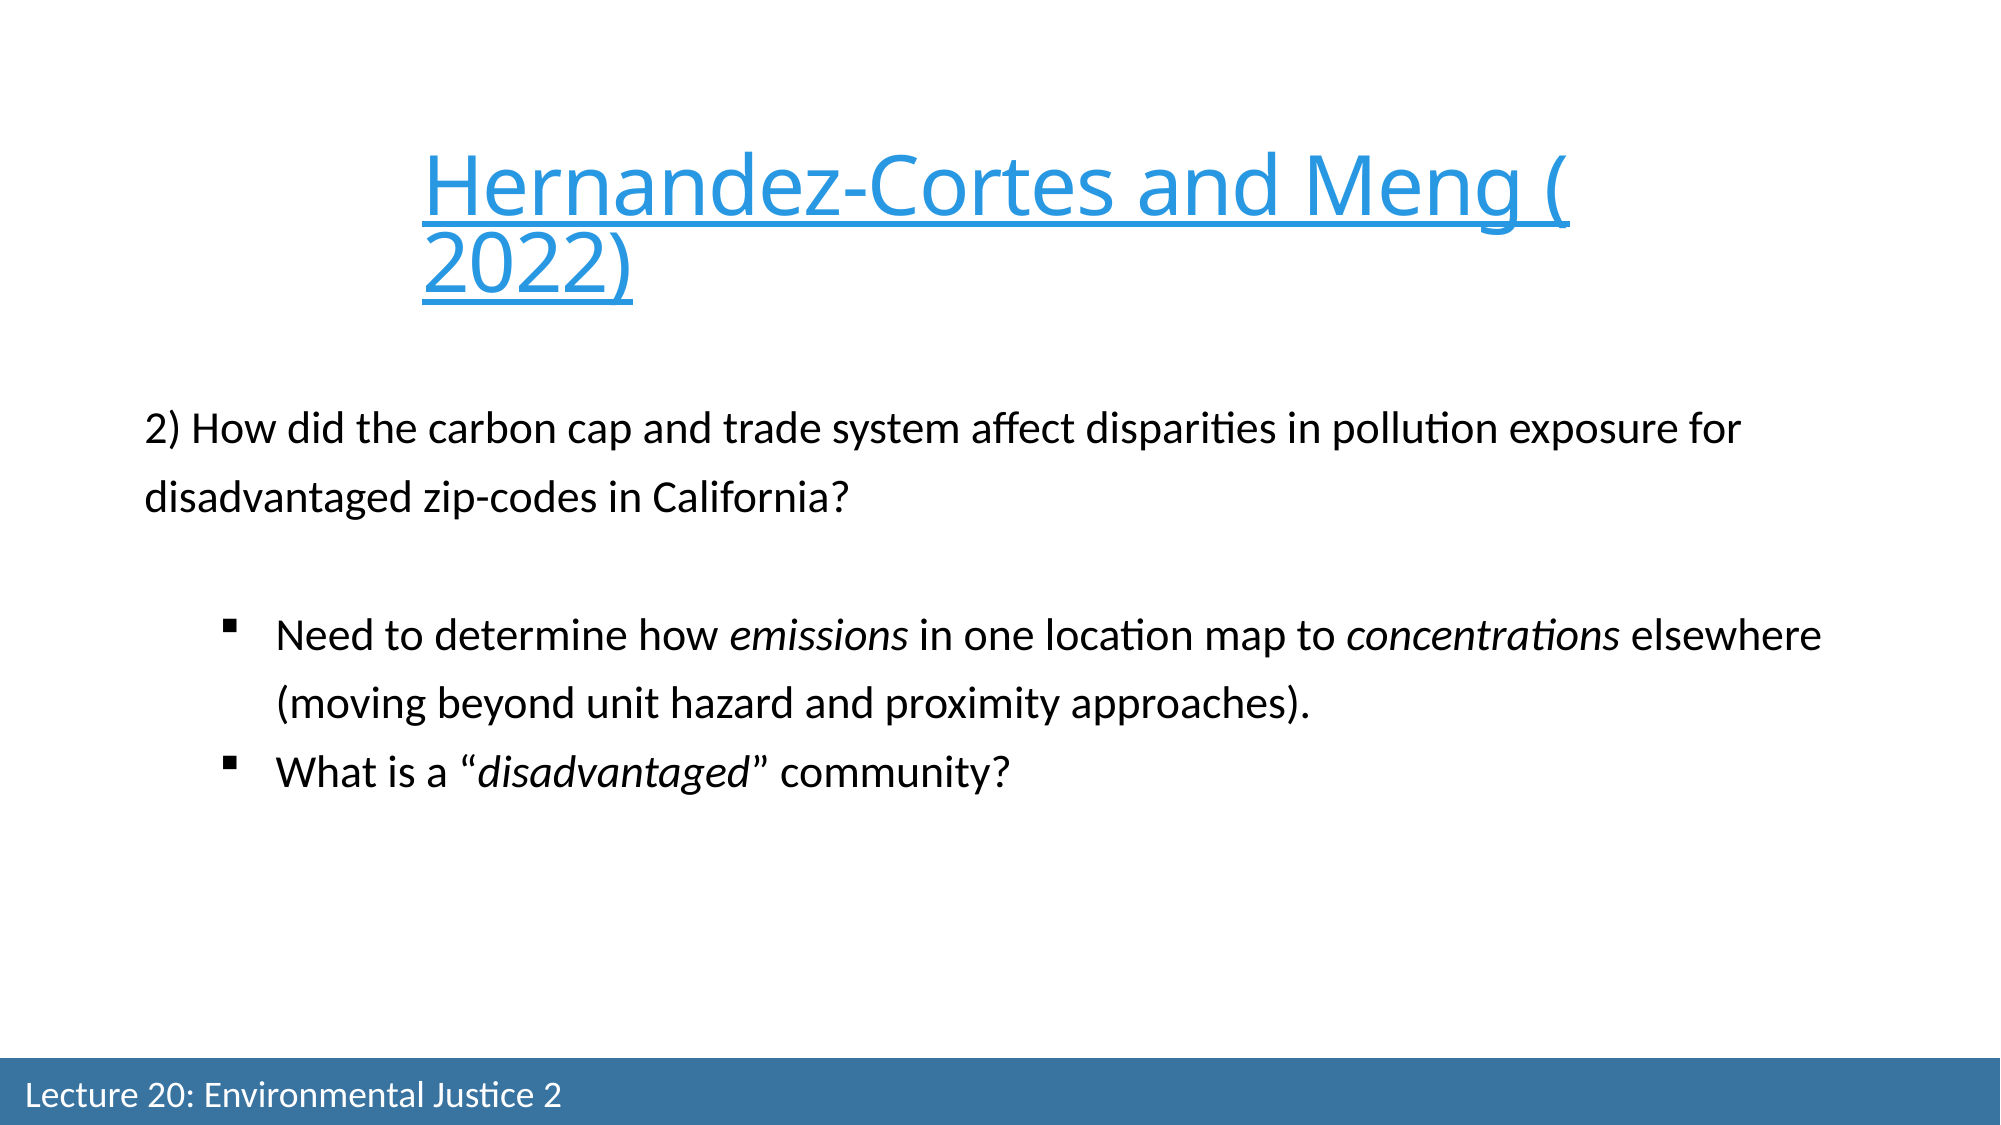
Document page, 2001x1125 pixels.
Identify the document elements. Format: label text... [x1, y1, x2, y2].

text_box 2) How did the carbon cap and trade system affect disparities in pollution exposure for disadvantaged zip-codes in California? Need to determine how emissions in one location map to concentrations elsewhere (moving beyond unit hazard and proximity approaches). What is a “disadvantaged” community? [129, 377, 1871, 873]
text_box [76, 355, 1800, 530]
text_box Hernandez-Cortes and Meng (2022) [407, 0, 1593, 242]
